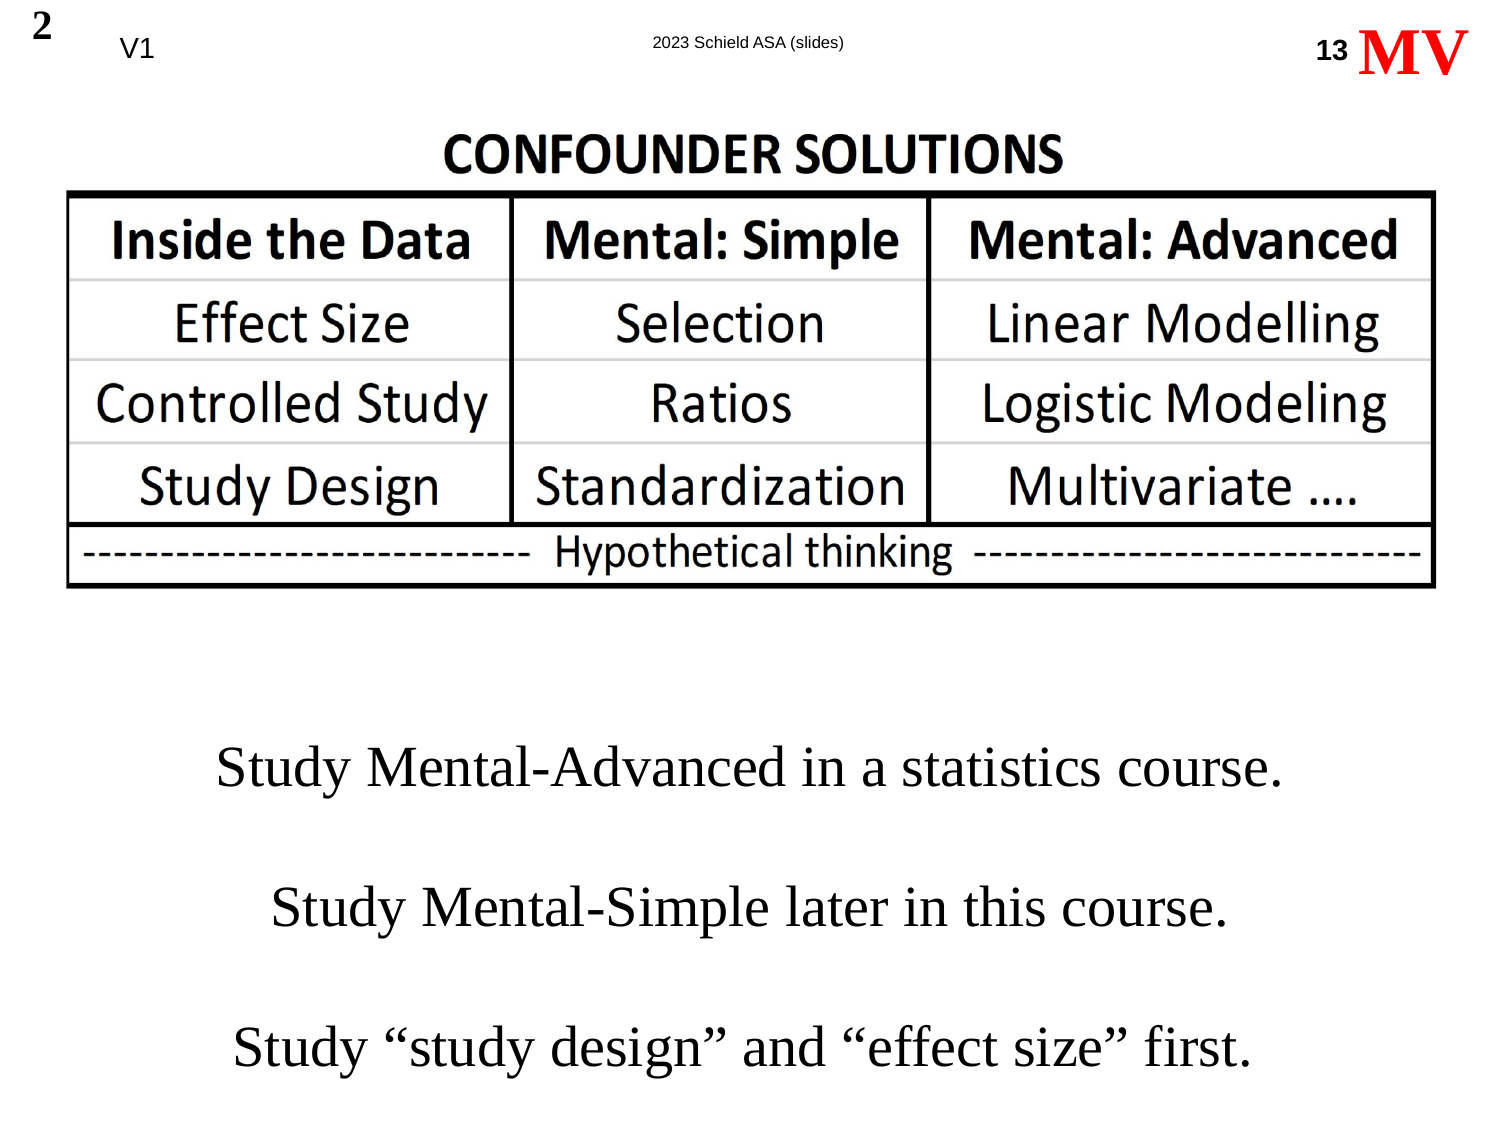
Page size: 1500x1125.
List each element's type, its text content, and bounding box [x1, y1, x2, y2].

picture [63, 105, 1438, 590]
title Confounder Solutions: [44, 75, 1446, 250]
slide_number 13 [1281, 23, 1340, 75]
text_box 2 [0, 0, 85, 56]
list Study Mental-Advanced in a statistics course. Study Mental-Simple later in this course. Study “study design” and “effect size” first. [26, 300, 1474, 1064]
text_box MV [1340, 16, 1487, 95]
